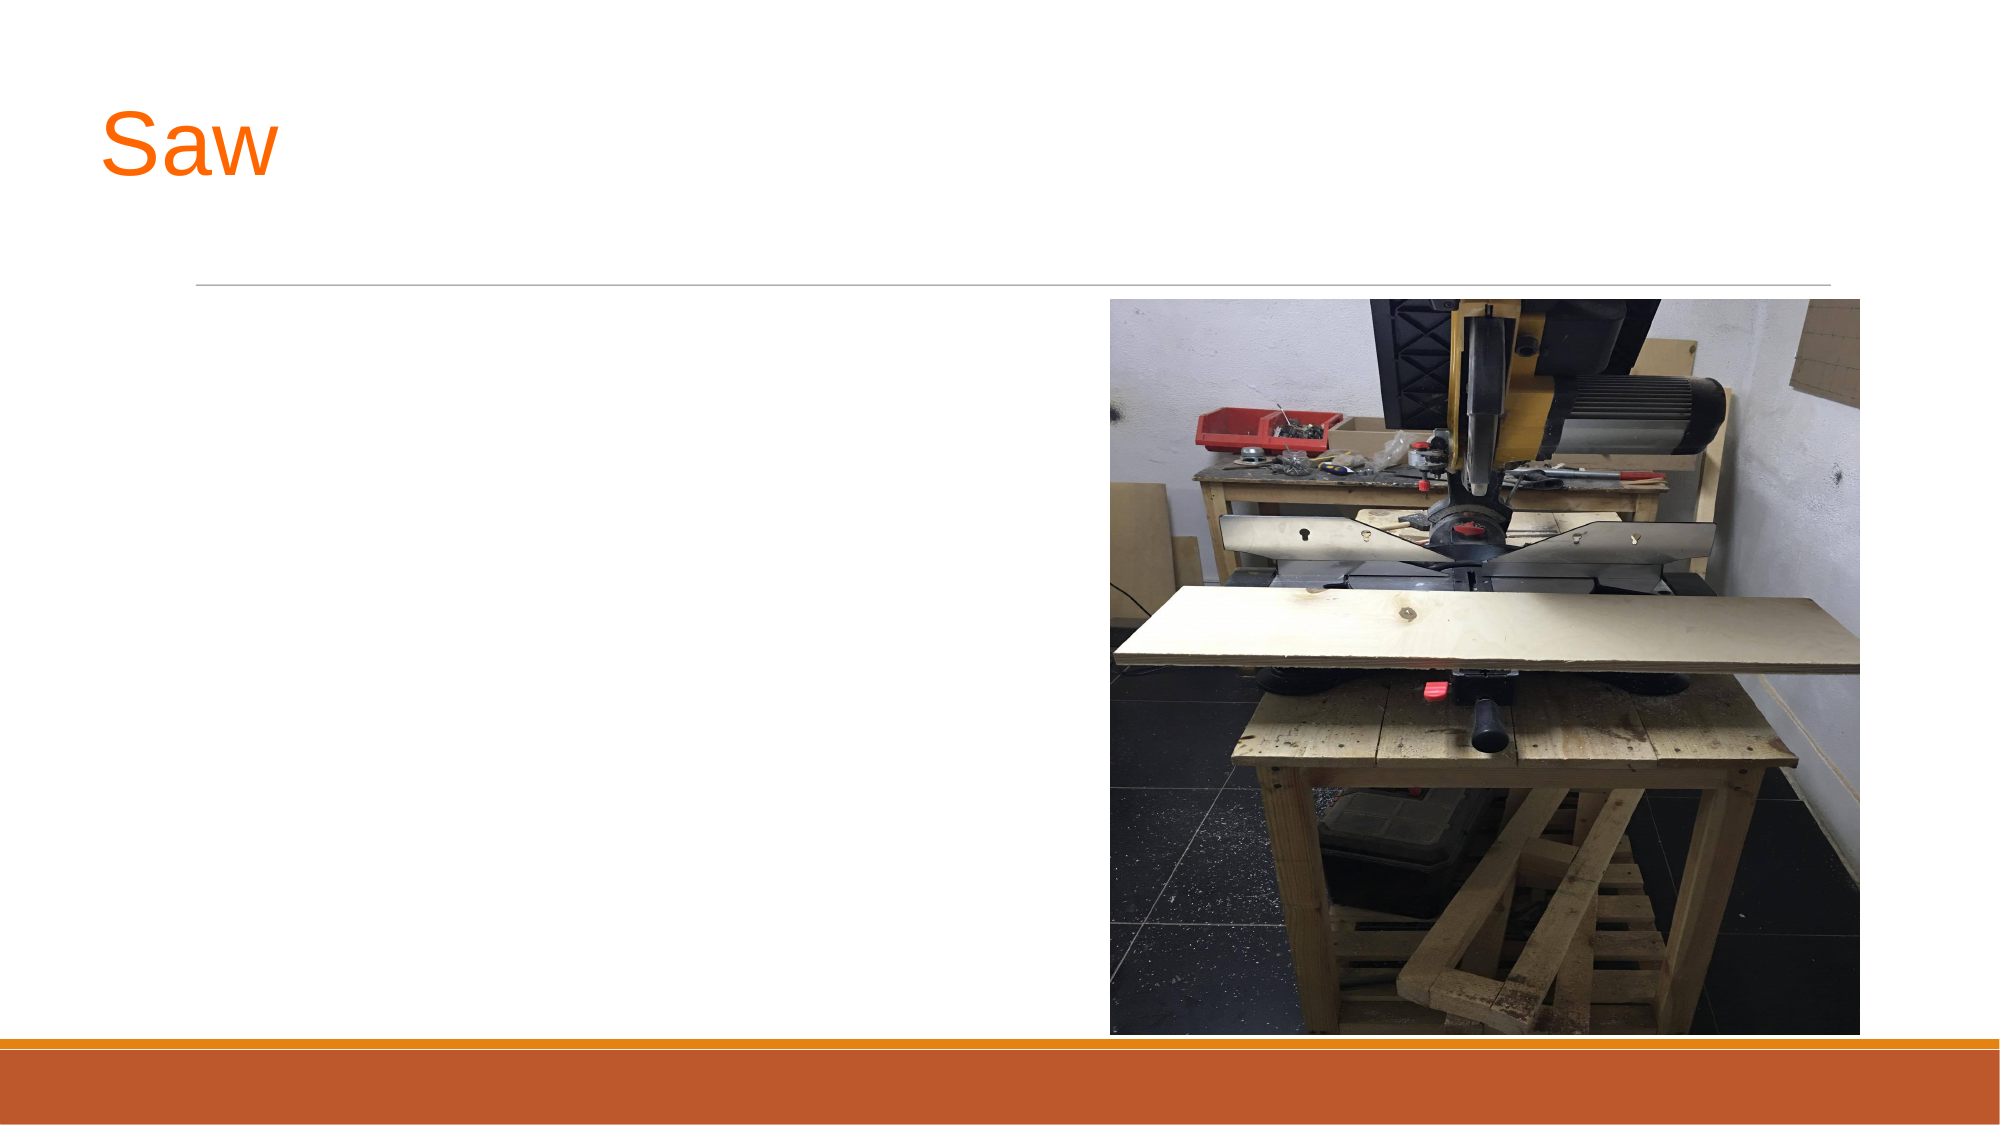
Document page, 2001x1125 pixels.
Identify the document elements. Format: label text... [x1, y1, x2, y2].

text_box [99, 263, 979, 916]
picture [1109, 299, 1861, 1036]
text_box Saw [99, 44, 1900, 233]
